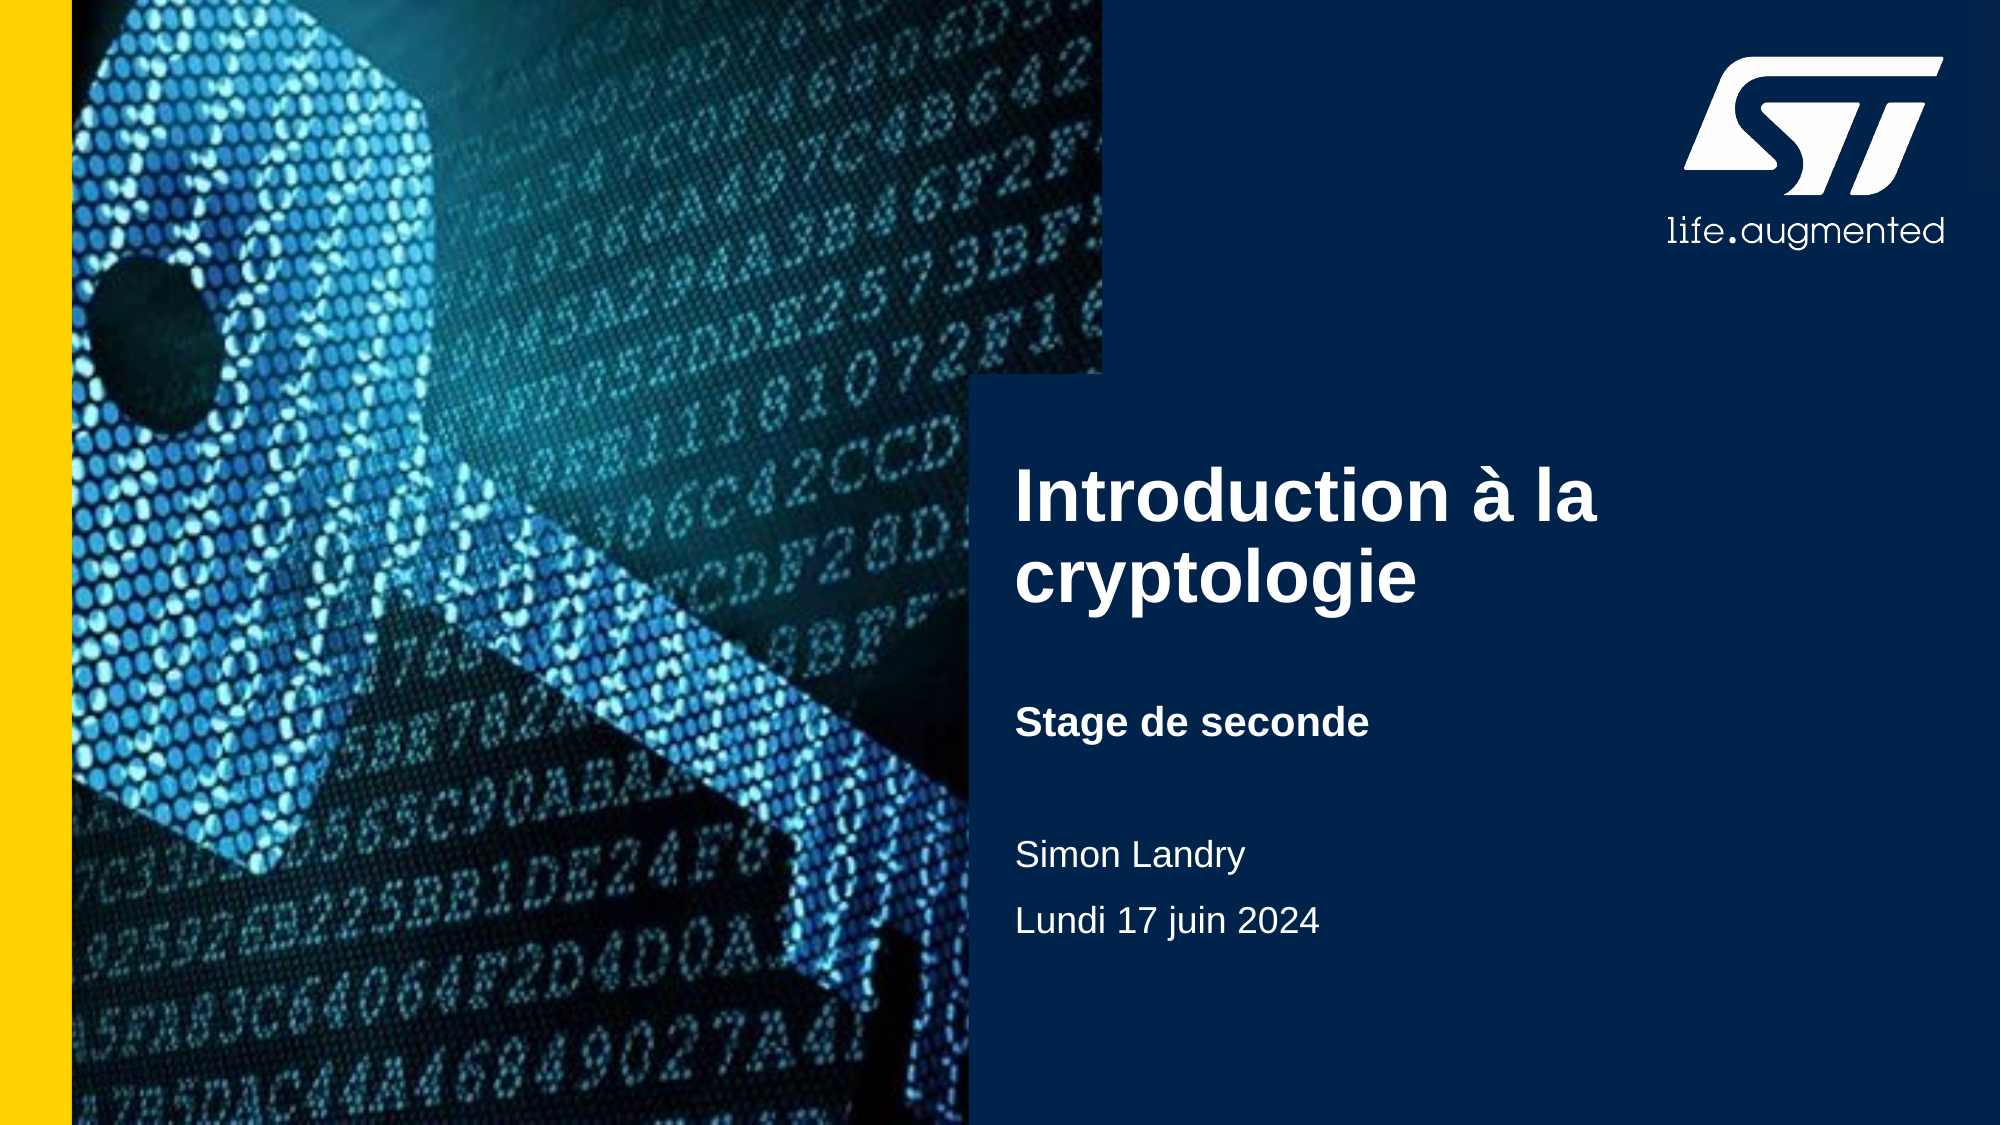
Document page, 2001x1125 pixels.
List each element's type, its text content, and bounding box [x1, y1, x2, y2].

title Introduction à la cryptologie Stage de seconde [1103, 379, 1951, 822]
picture [71, 0, 1103, 1125]
subtitle Simon Landry Lundi 17 juin 2024 [1103, 822, 1951, 1000]
picture [1611, 0, 2000, 300]
picture [208, 0, 220, 6]
